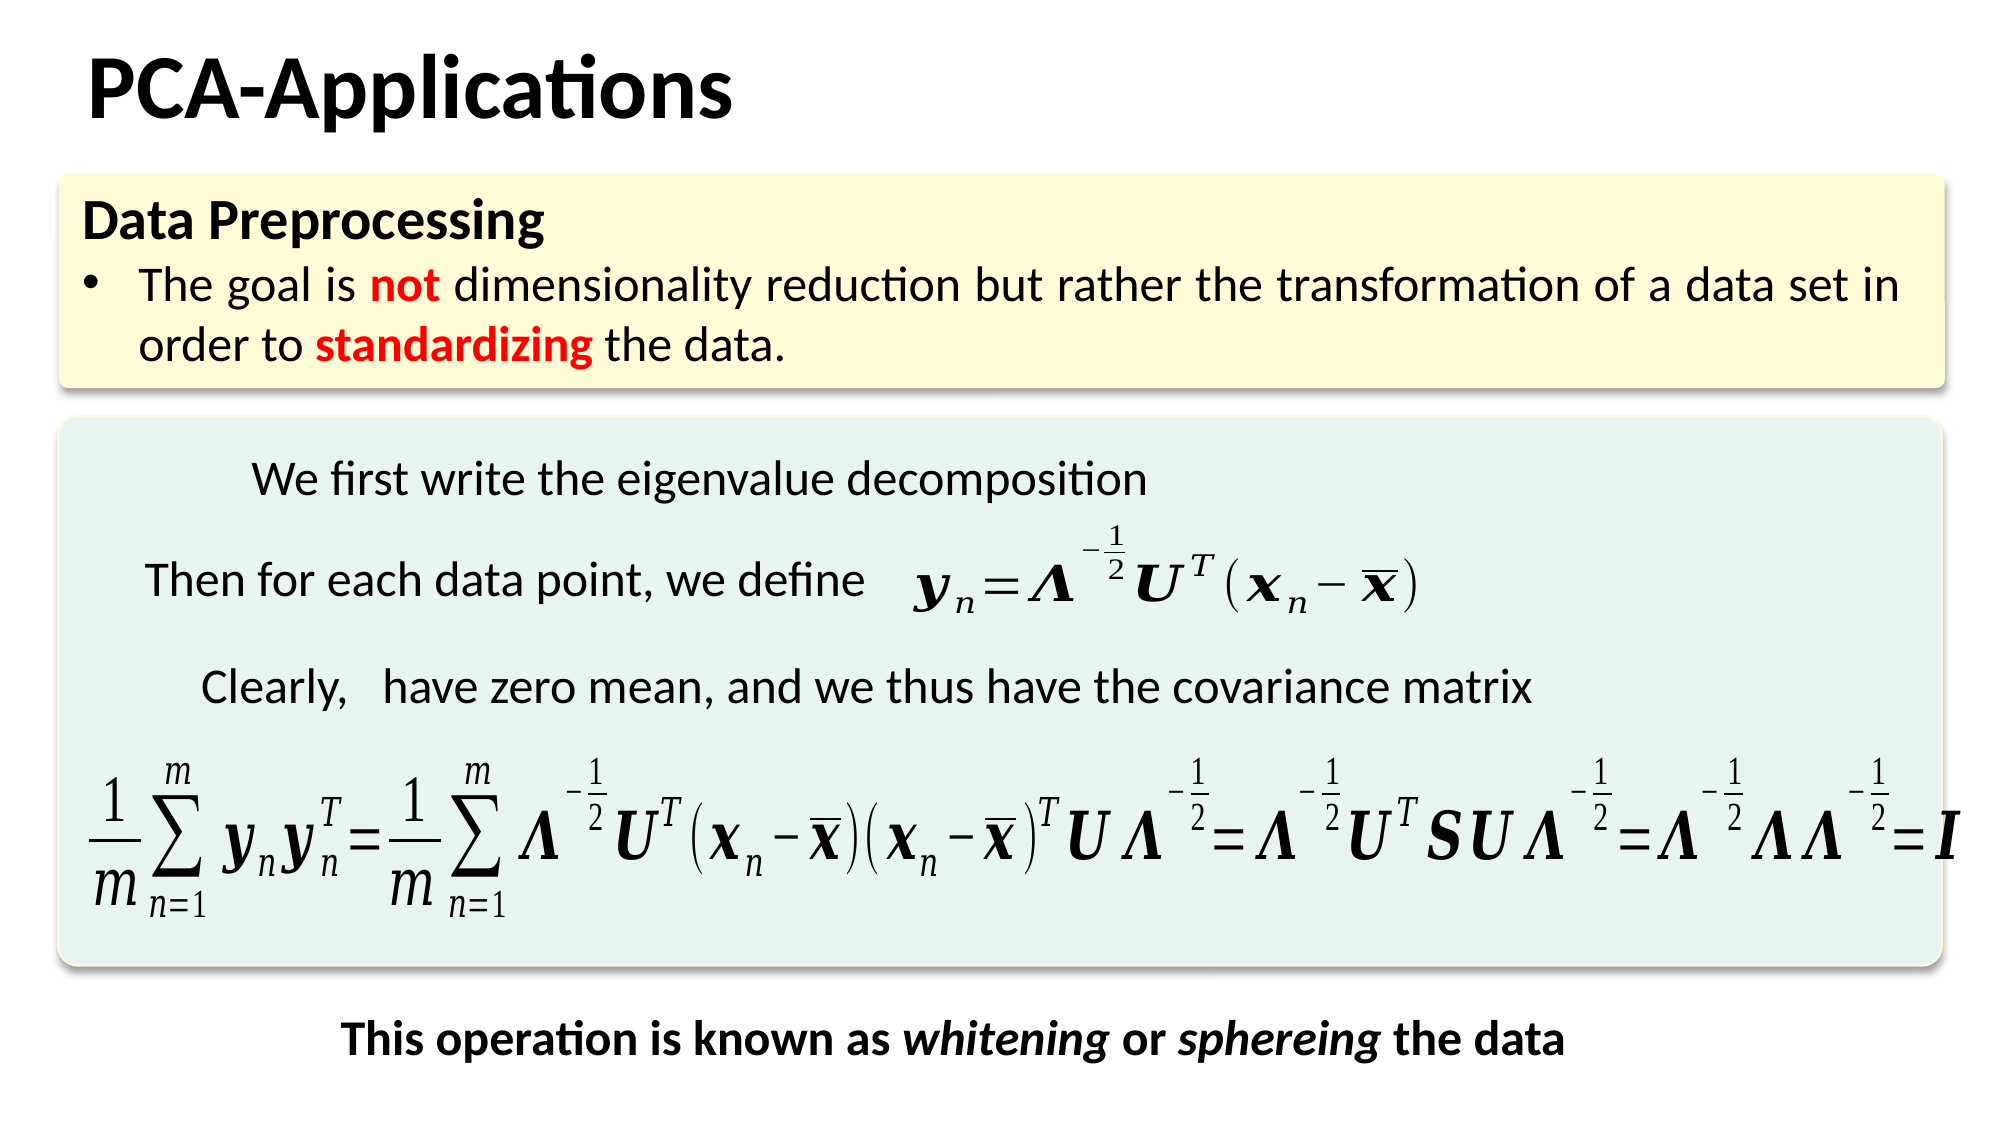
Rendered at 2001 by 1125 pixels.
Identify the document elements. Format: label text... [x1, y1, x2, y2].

text_box This operation is known as whitening or sphereing the data [325, 998, 1582, 1074]
text_box Then for each data point, we define [144, 546, 867, 607]
text_box PCA-Applications [72, 19, 750, 145]
text_box [59, 173, 1945, 389]
text_box Data Preprocessing The goal is not dimensionality reduction but rather the transformation of a data set in order to standardizing the data. [67, 173, 1916, 379]
text_box [57, 414, 1943, 967]
